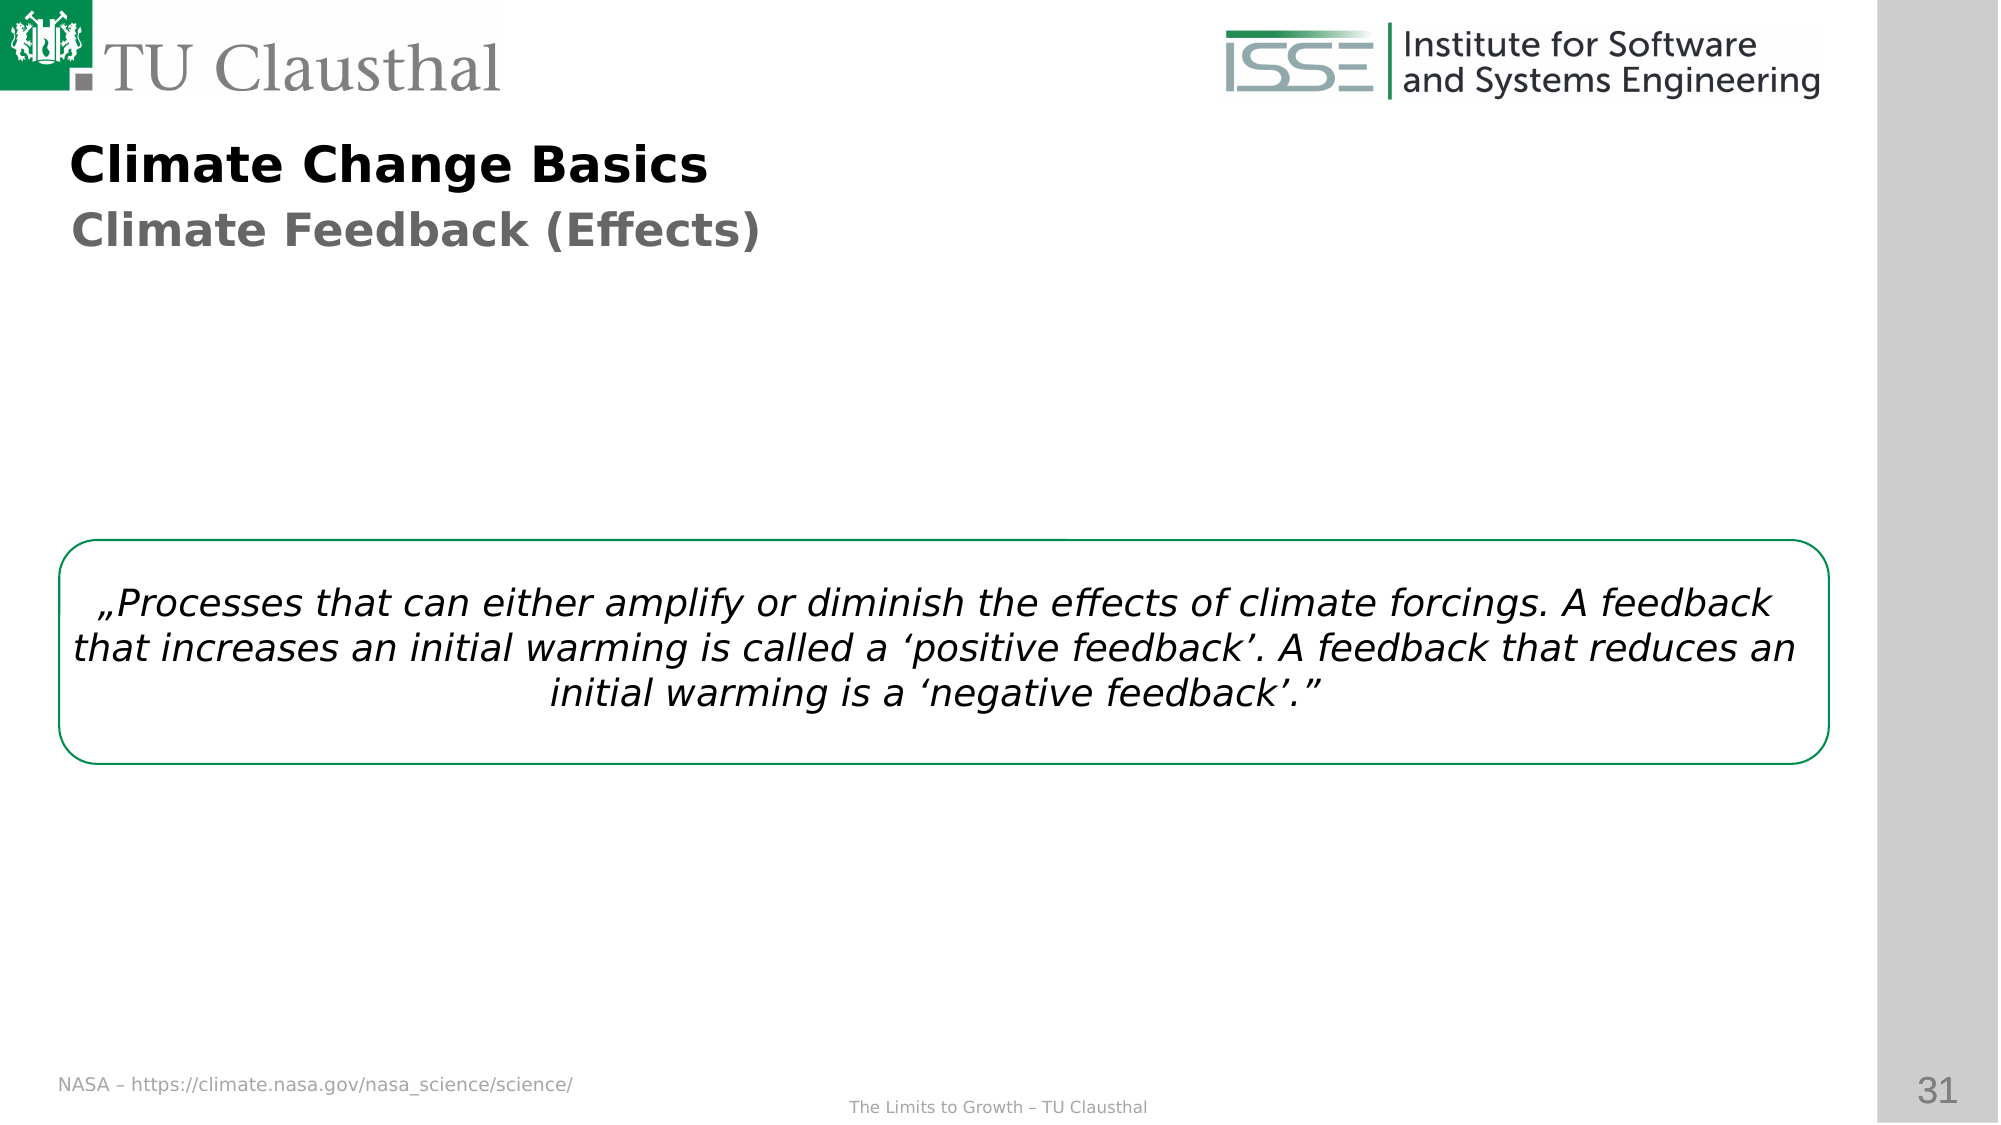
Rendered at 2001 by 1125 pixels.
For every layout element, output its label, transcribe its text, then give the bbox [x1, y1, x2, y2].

text_box [58, 538, 1830, 765]
text_box „Processes that can either amplify or diminish the effects of climate forcings. A feedback that increases an initial warming is called a ‘positive feedback’. A feedback that reduces an initial warming is a ‘negative feedback’.” [55, 208, 1817, 1033]
text_box NASA – https://climate.nasa.gov/nasa_science/science/ [43, 1065, 1814, 1103]
text_box Climate Change Basics [55, 125, 1817, 206]
text_box Climate Feedback (Effects) [70, 188, 1769, 269]
picture [0, 0, 500, 91]
picture [1218, 22, 1825, 106]
